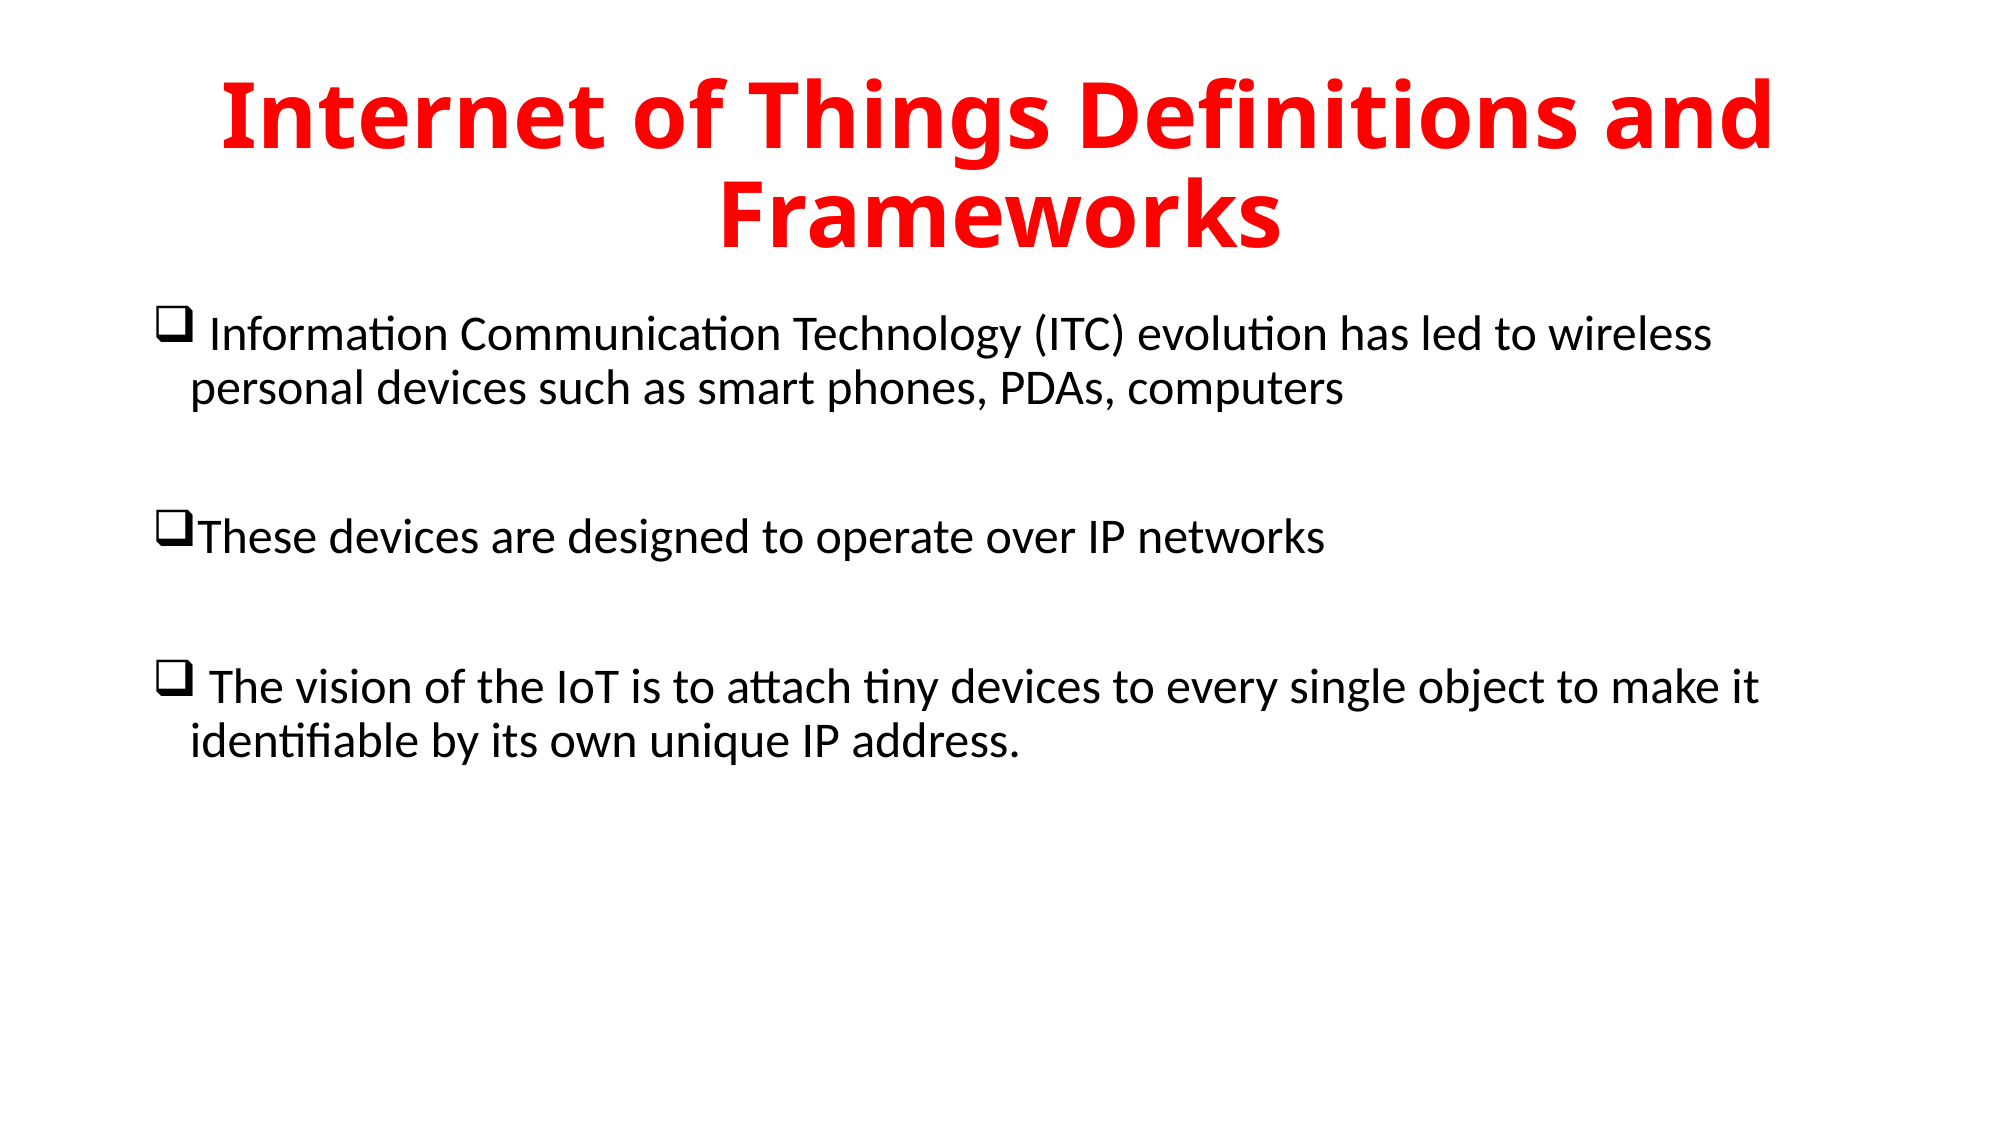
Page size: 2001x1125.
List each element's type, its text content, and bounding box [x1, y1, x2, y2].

title Internet of Things Definitions and Frameworks [137, 59, 1863, 278]
list Information Communication Technology (ITC) evolution has led to wireless personal devices such as smart phones, PDAs, computers These devices are designed to operate over IP networks The vision of the IoT is to attach tiny devices to every single object to make it identifiable by its own unique IP address. [137, 299, 1863, 1014]
